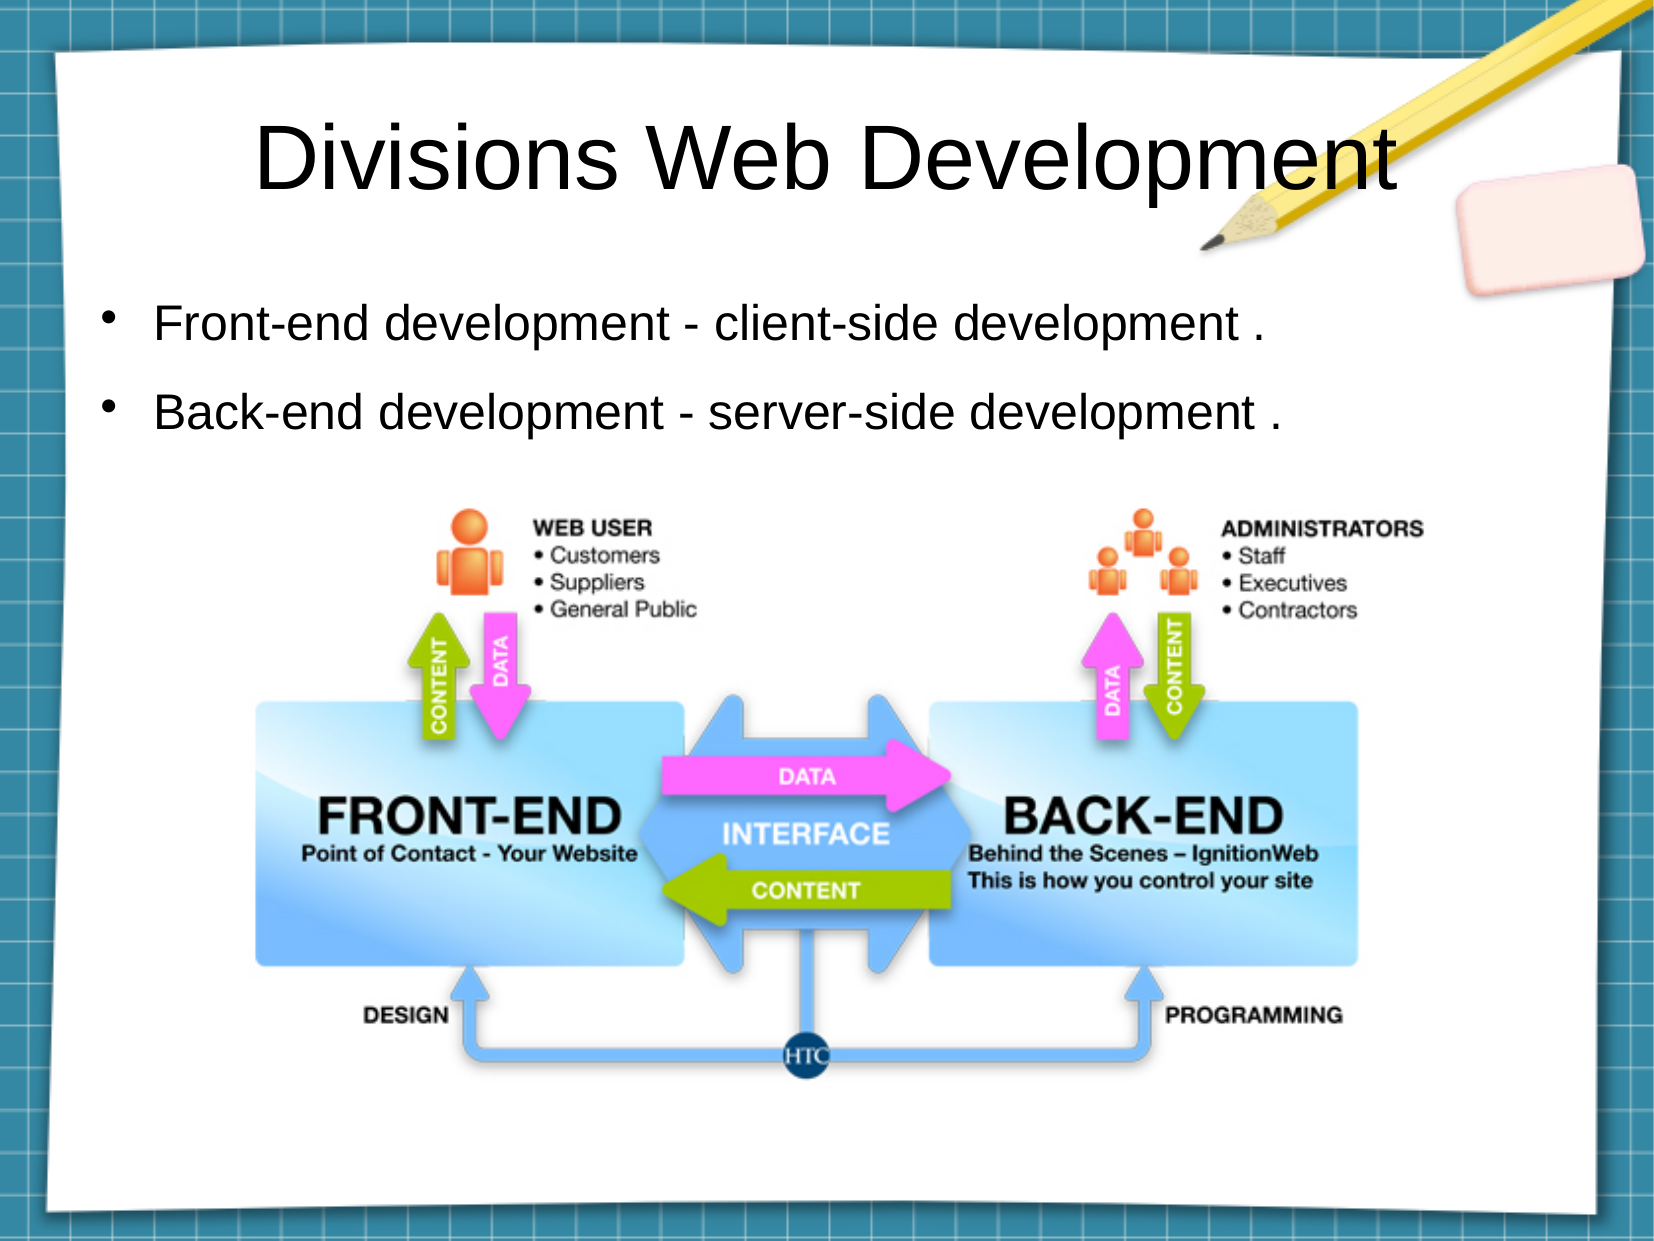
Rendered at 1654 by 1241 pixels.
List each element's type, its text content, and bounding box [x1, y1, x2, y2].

picture [0, 0, 1654, 1241]
text_box Divisions Web Development [82, 49, 1571, 257]
text_box Front-end development - client-side development . Back-end development - server-side development . [82, 290, 1571, 1010]
